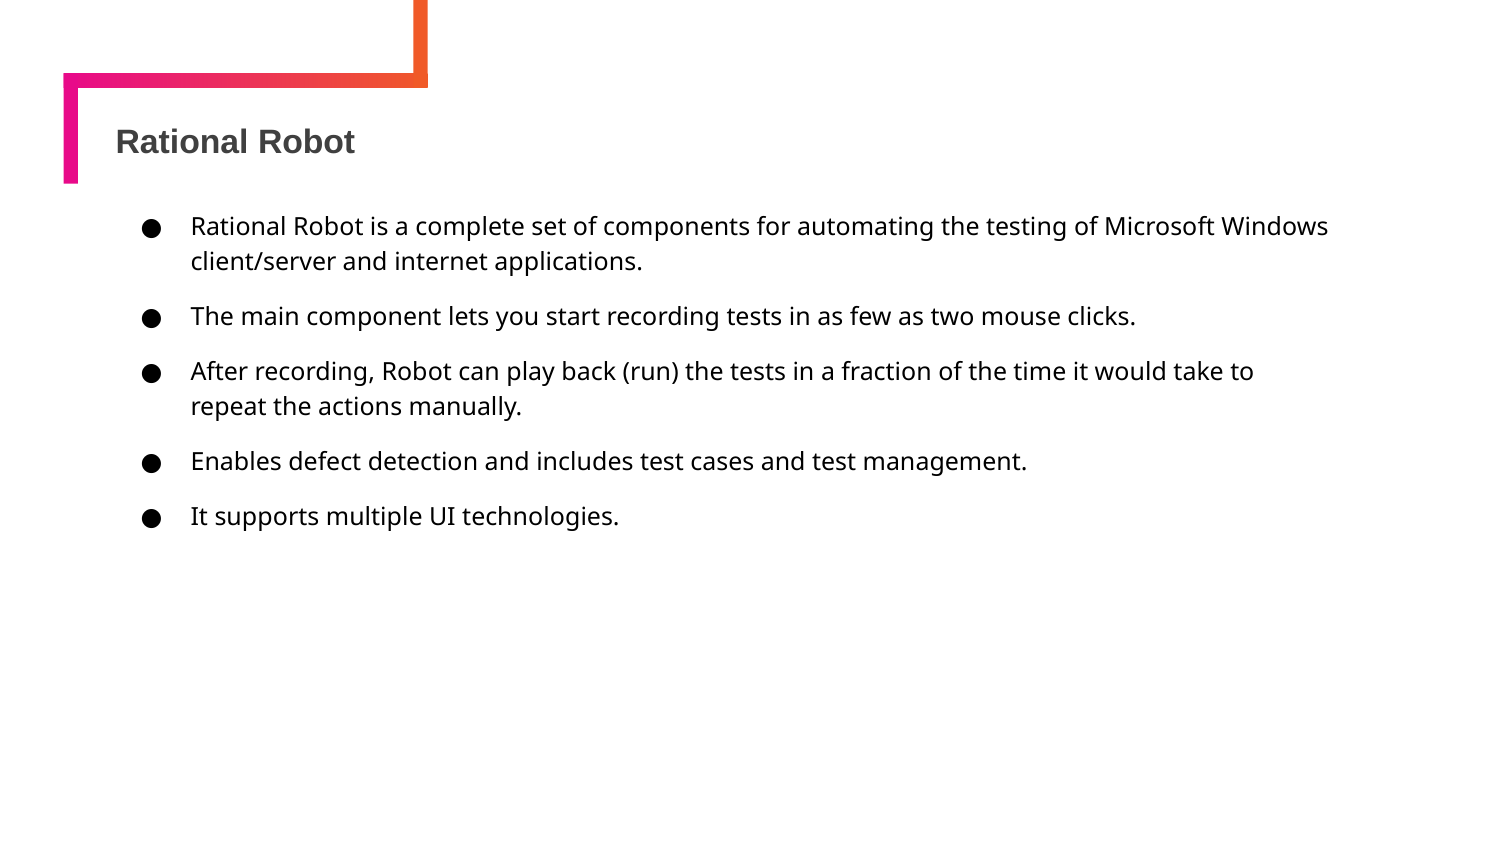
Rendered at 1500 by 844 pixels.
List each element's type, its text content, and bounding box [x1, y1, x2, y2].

title Rational Robot [100, 117, 1455, 169]
subtitle Rational Robot is a complete set of components for automating the testing of Microsoft Windows client/server and internet applications. The main component lets you start recording tests in as few as two mouse clicks. After recording, Robot can play back (run) the tests in a fraction of the time it would take to repeat the actions manually. Enables defect detection and includes test cases and test management. It supports multiple UI technologies. [100, 198, 1352, 702]
